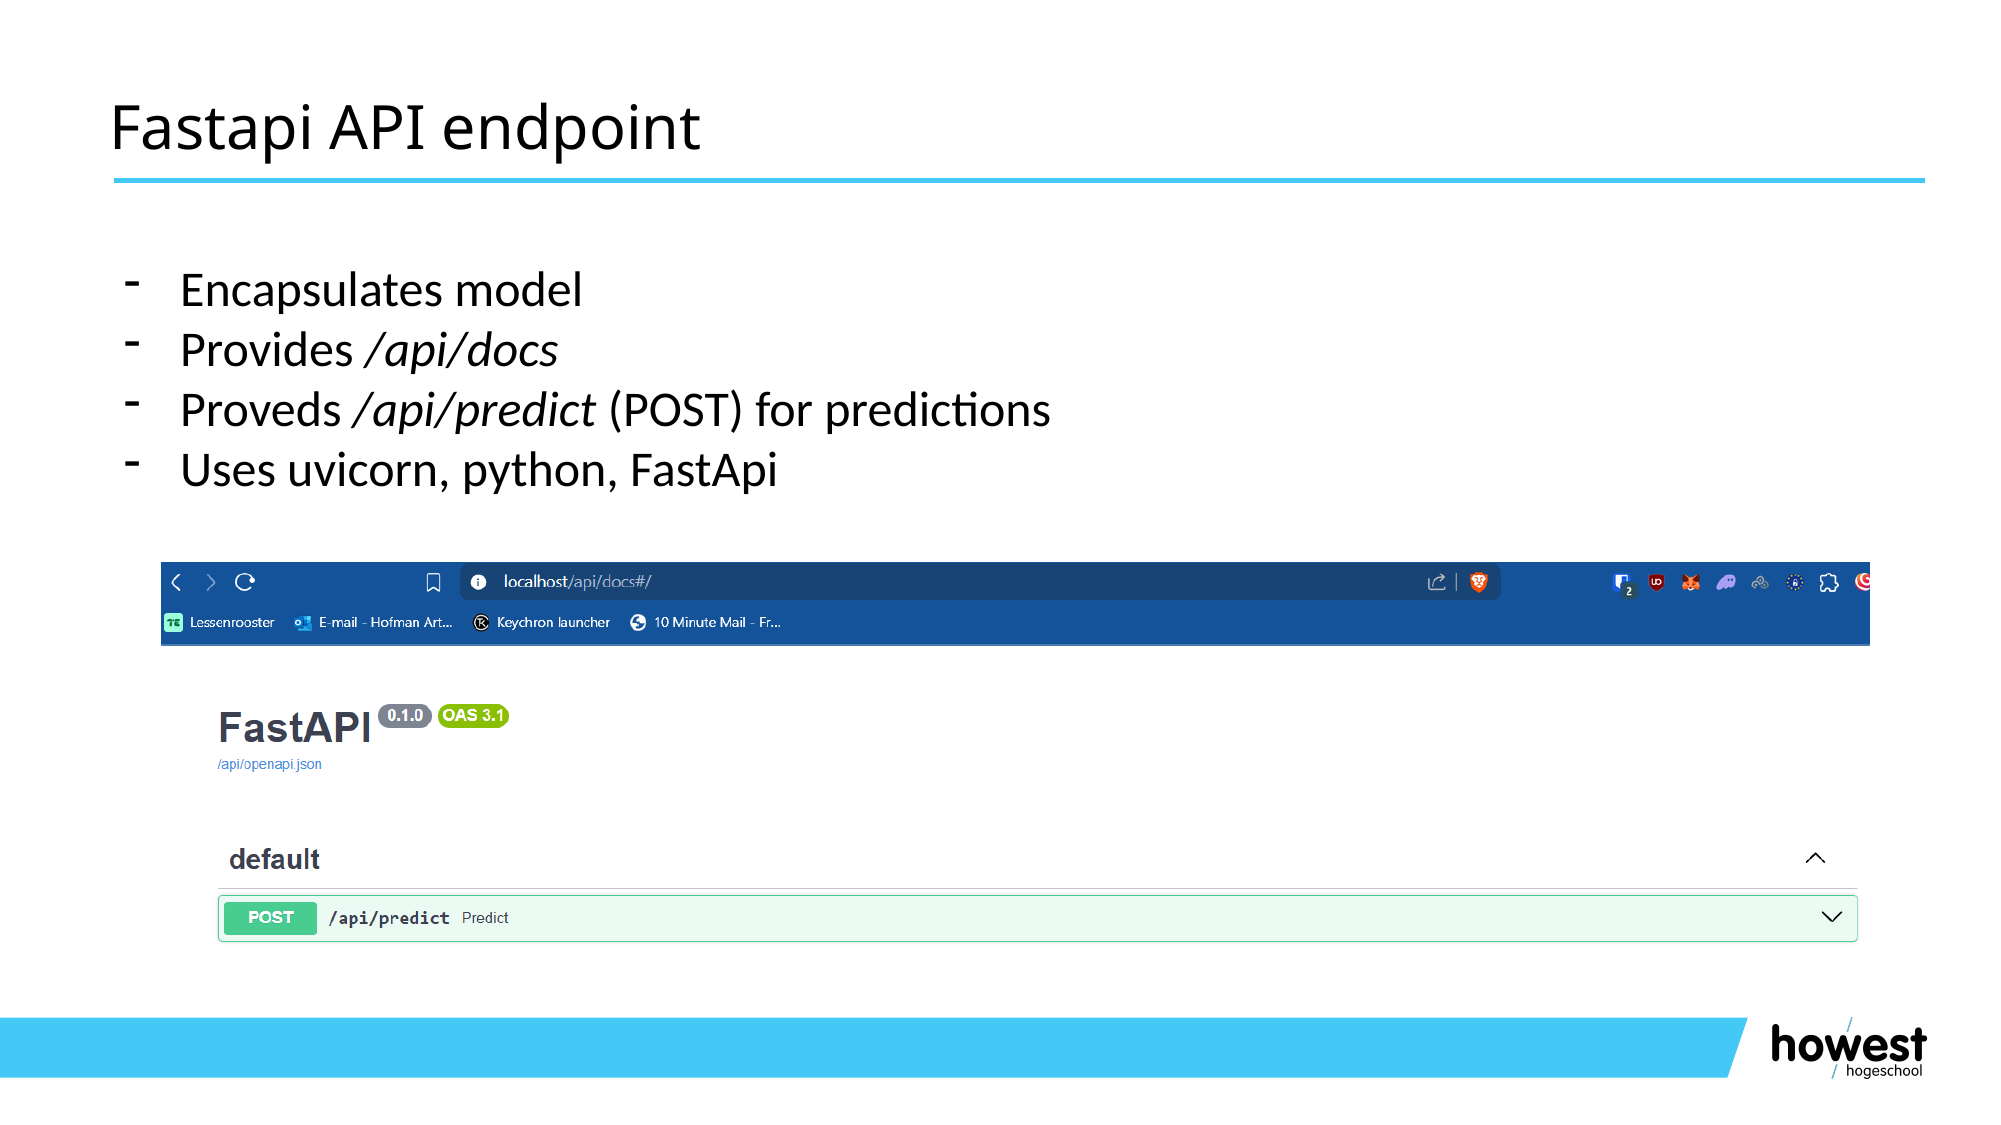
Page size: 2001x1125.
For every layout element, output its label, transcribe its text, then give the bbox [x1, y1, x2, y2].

title Fastapi API endpoint [109, 97, 1922, 167]
picture [161, 562, 1871, 983]
text_box Encapsulates model Provides /api/docs Proveds /api/predict (POST) for predictions Uses uvicorn, python, FastApi [109, 249, 1531, 504]
picture [1748, 1000, 1950, 1104]
